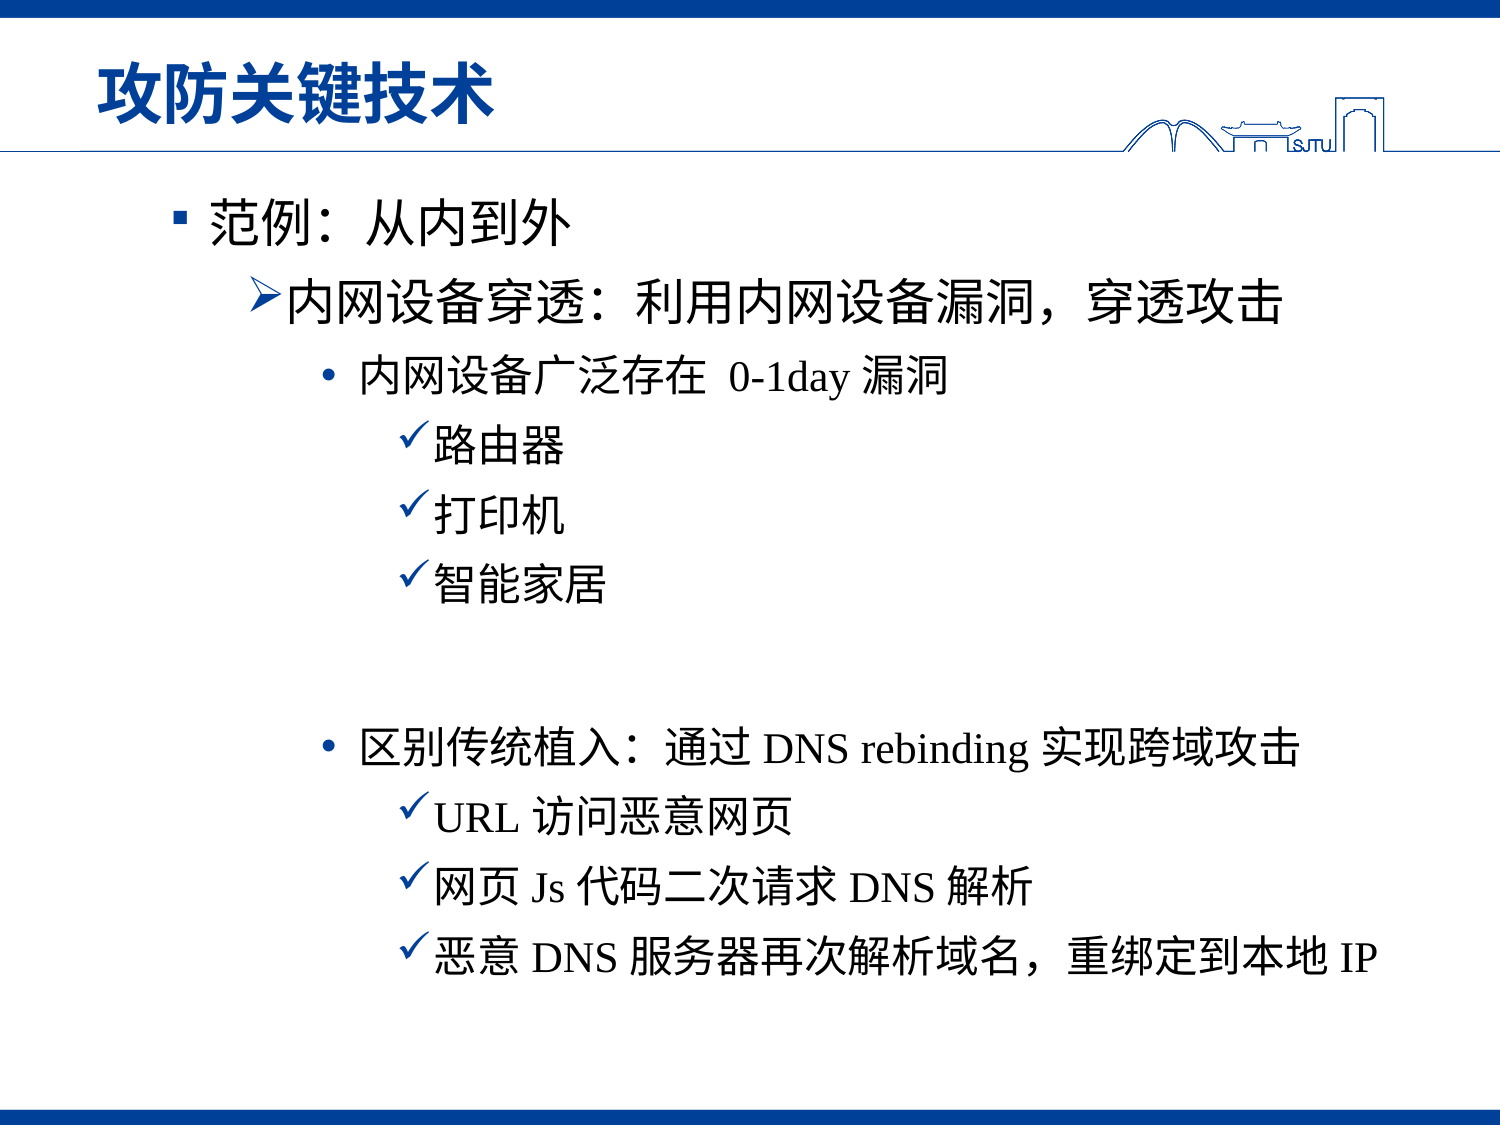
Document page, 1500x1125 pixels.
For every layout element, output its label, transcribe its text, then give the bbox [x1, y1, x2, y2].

list 范例：从内到外 内网设备穿透：利用内网设备漏洞，穿透攻击 内网设备广泛存在 0-1day漏洞 路由器 打印机 智能家居 区别传统植入：通过DNS rebinding实现跨域攻击 URL访问恶意网页 网页Js代码二次请求DNS解析 恶意DNS服务器再次解析域名，重绑定到本地IP [81, 176, 1455, 1084]
title 攻防关键技术 [81, 50, 1455, 145]
